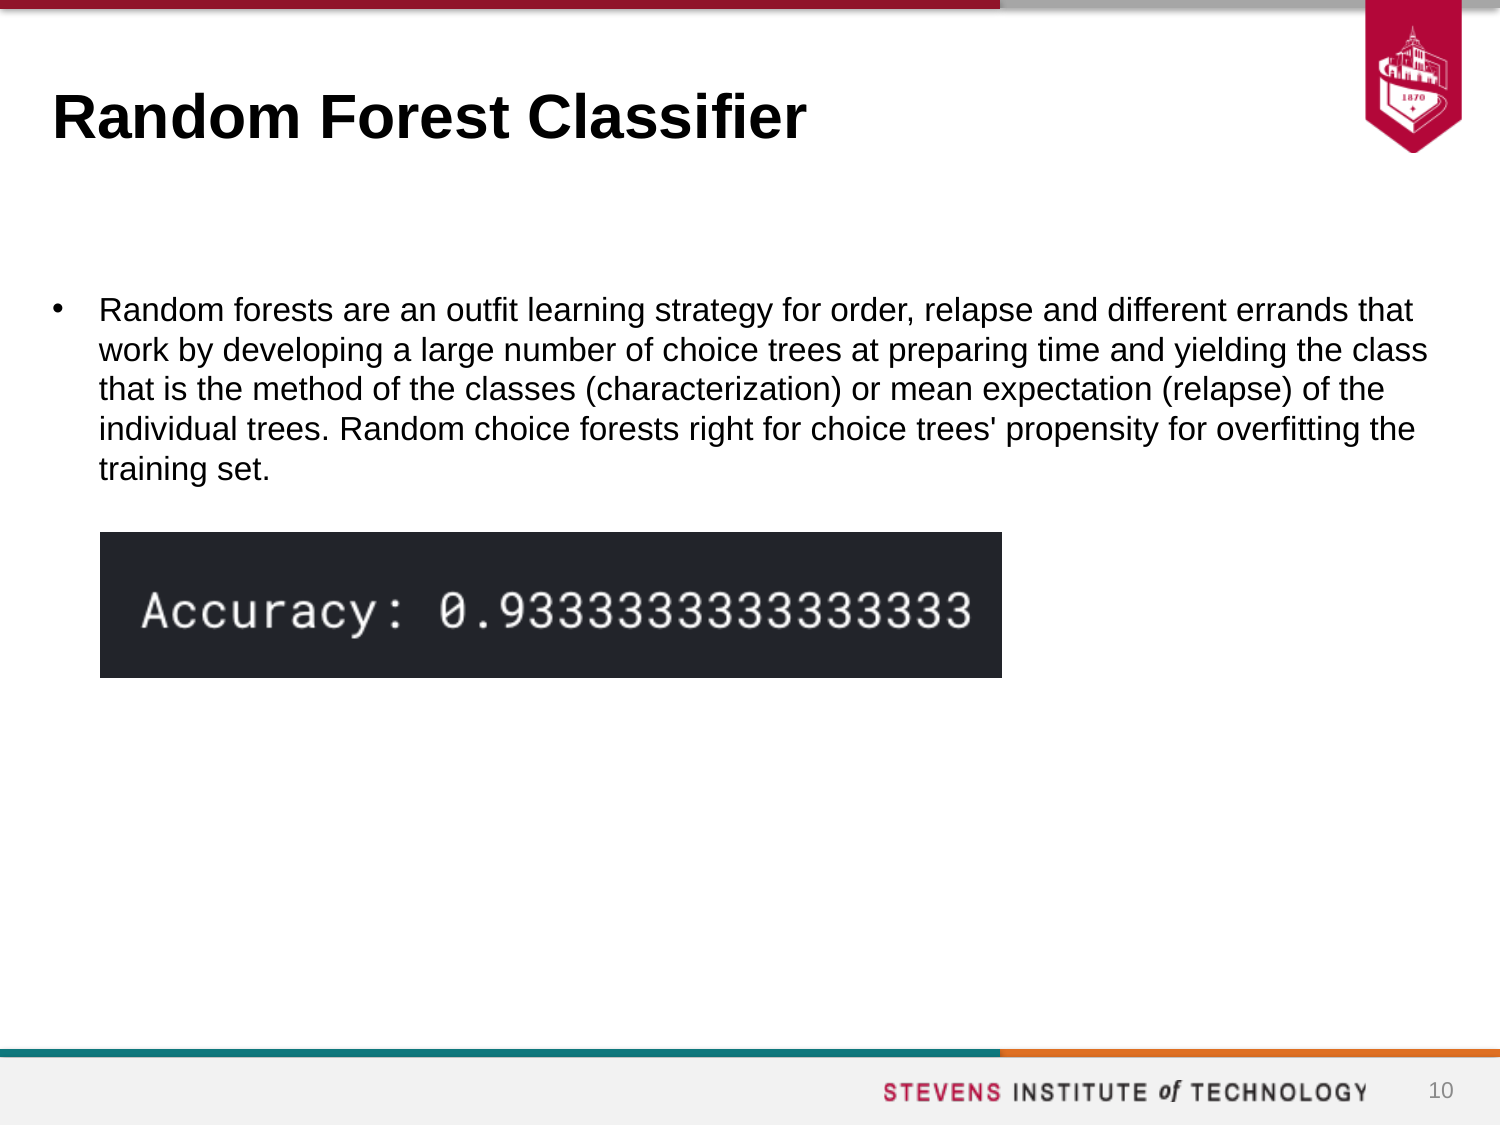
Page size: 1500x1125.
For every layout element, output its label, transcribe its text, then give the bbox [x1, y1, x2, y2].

picture [100, 531, 1002, 678]
title Random Forest Classifier [37, 68, 1236, 157]
slide_number 10 [1401, 1059, 1481, 1120]
list Random forests are an outfit learning strategy for order, relapse and different errands that work by developing a large number of choice trees at preparing time and yielding the class that is the method of the classes (characterization) or mean expectation (relapse) of the individual trees. Random choice forests right for choice trees' propensity for overfitting the training set. [37, 280, 1463, 1000]
